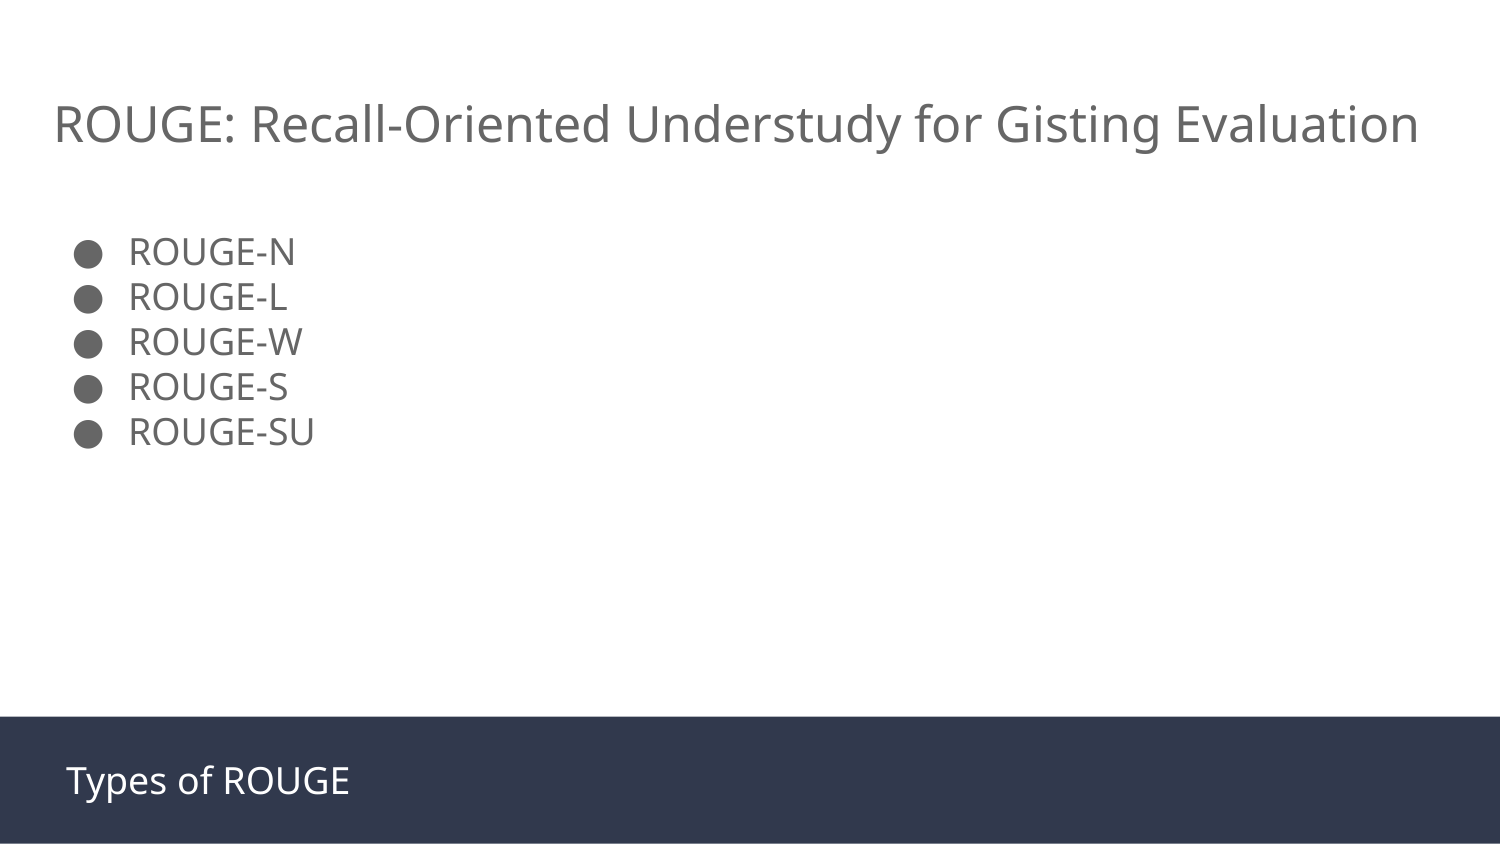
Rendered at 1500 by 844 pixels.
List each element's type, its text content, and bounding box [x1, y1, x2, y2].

list Types of ROUGE [51, 741, 1361, 818]
list ROUGE: Recall-Oriented Understudy for Gisting Evaluation ROUGE-N ROUGE-L ROUGE-W ROUGE-S ROUGE-SU [38, 77, 1465, 679]
